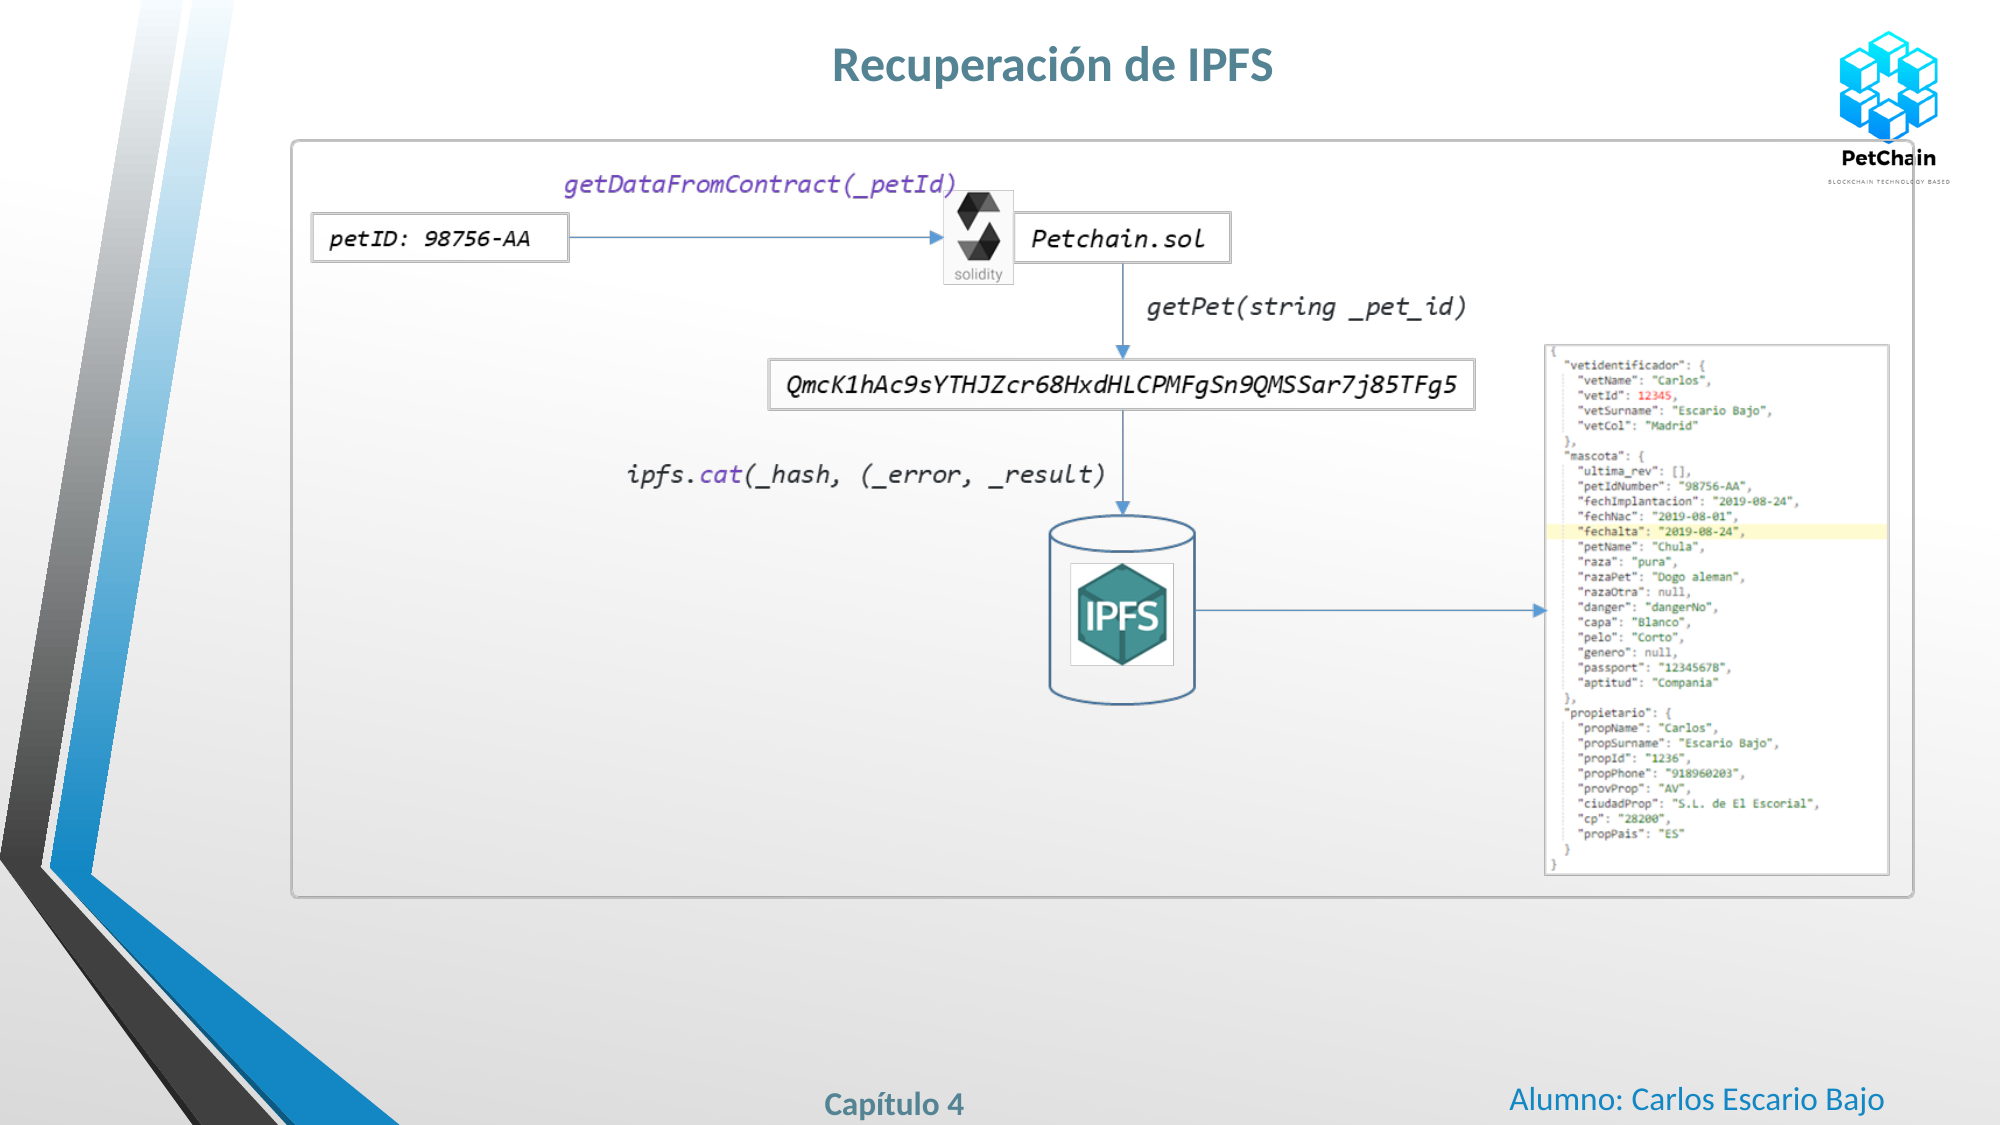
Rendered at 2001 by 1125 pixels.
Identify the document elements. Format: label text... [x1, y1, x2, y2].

text_box Capítulo 4 [809, 1074, 992, 1125]
text_box Recuperación de IPFS [818, 23, 1388, 99]
picture [290, 0, 2001, 899]
